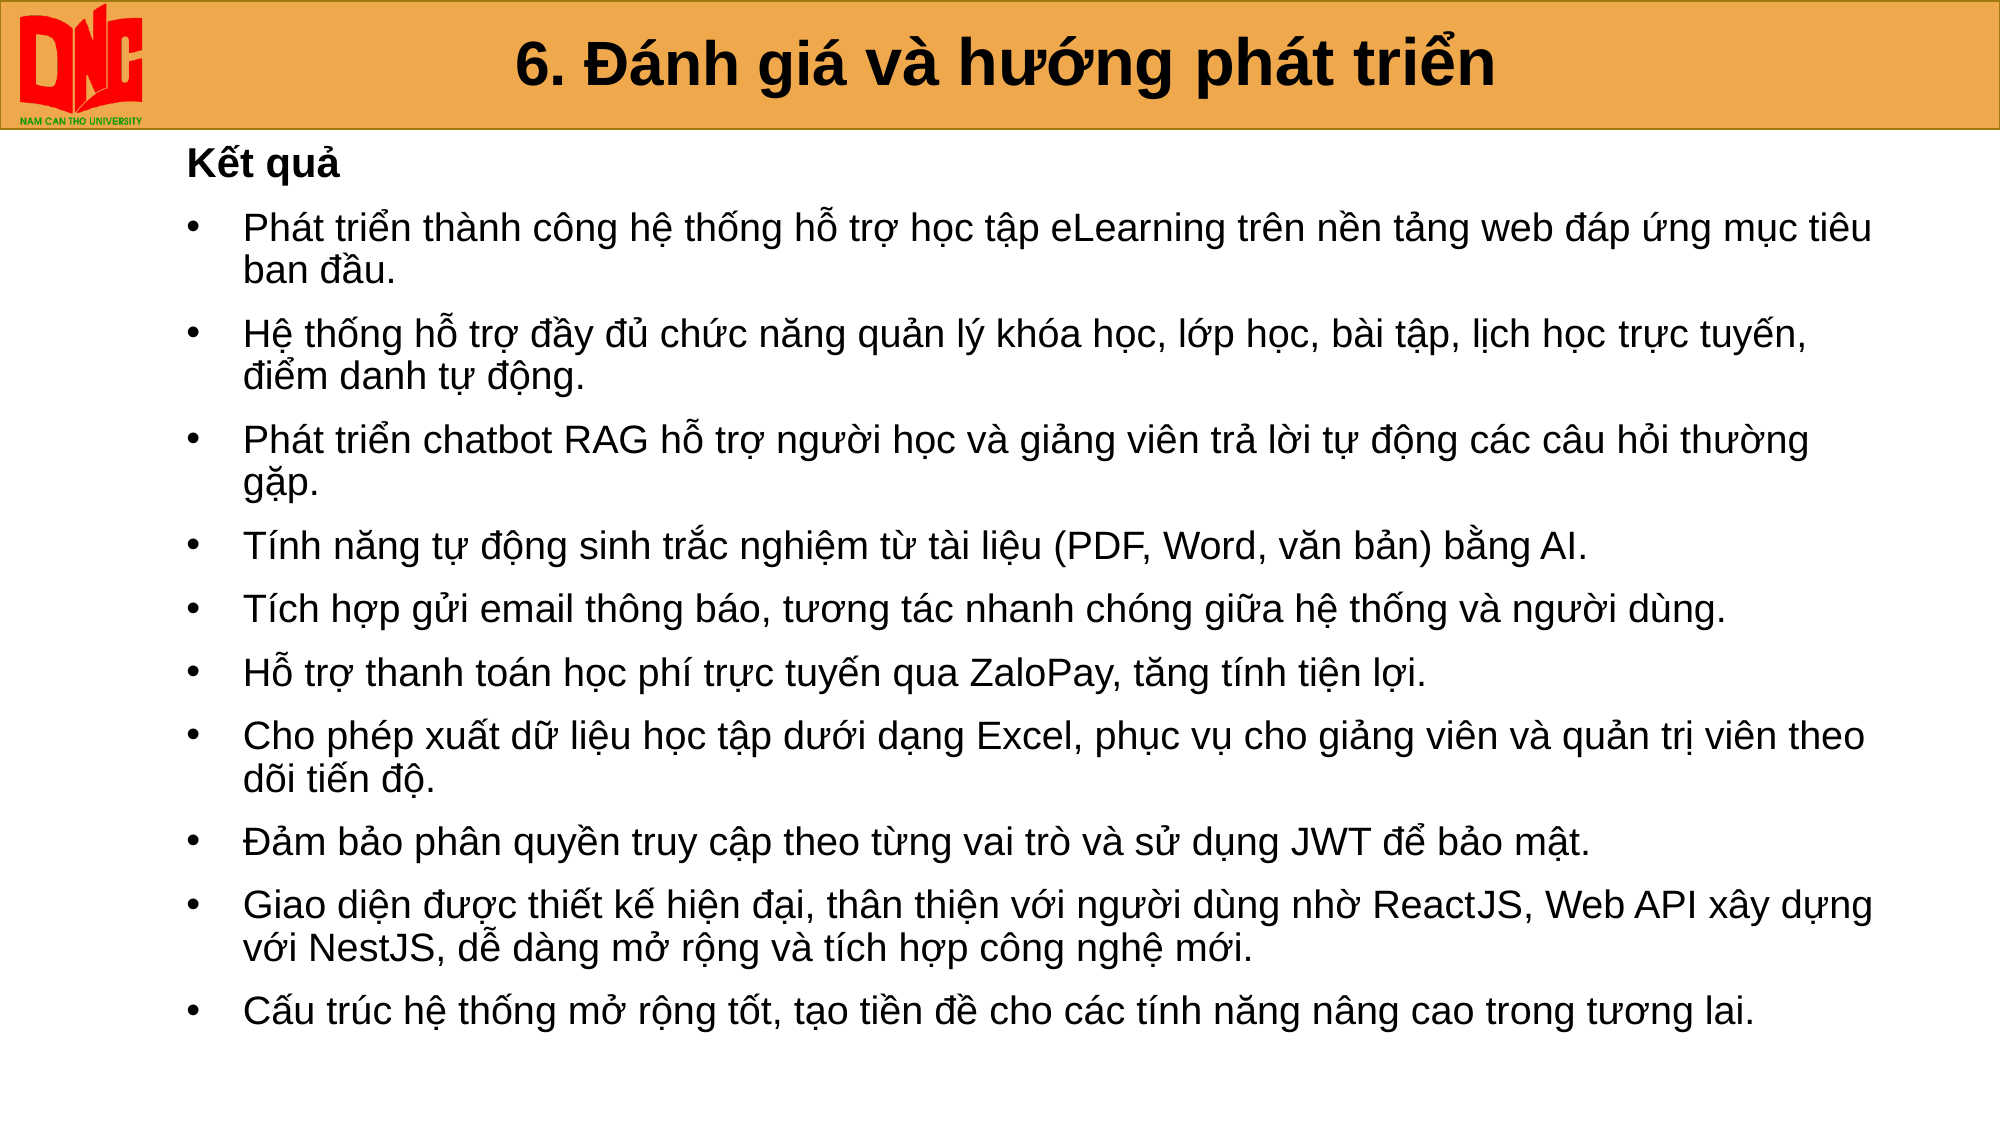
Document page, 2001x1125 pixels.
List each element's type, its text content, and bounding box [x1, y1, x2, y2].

title 6. Đánh giá và hướng phát triển [144, 0, 1869, 129]
list Kết quả Phát triển thành công hệ thống hỗ trợ học tập eLearning trên nền tảng web đáp ứng mục tiêu ban đầu. Hệ thống hỗ trợ đầy đủ chức năng quản lý khóa học, lớp học, bài tập, lịch học trực tuyến, điểm danh tự động. Phát triển chatbot RAG hỗ trợ người học và giảng viên trả lời tự động các câu hỏi thường gặp. Tính năng tự động sinh trắc nghiệm từ tài liệu (PDF, Word, văn bản) bằng AI. Tích hợp gửi email thông báo, tương tác nhanh chóng giữa hệ thống và người dùng. Hỗ trợ thanh toán học phí trực tuyến qua ZaloPay, tăng tính tiện lợi. Cho phép xuất dữ liệu học tập dưới dạng Excel, phục vụ cho giảng viên và quản trị viên theo dõi tiến độ. Đảm bảo phân quyền truy cập theo từng vai trò và sử dụng JWT để bảo mật. Giao diện được thiết kế hiện đại, thân thiện với người dùng nhờ ReactJS, Web API xây dựng với NestJS, dễ dàng mở rộng và tích hợp công nghệ mới. Cấu trúc hệ thống mở rộng tốt, tạo tiền đề cho các tính năng nâng cao trong tương lai. [113, 133, 1900, 1104]
picture [18, 1, 143, 125]
text_box [0, 0, 2000, 130]
